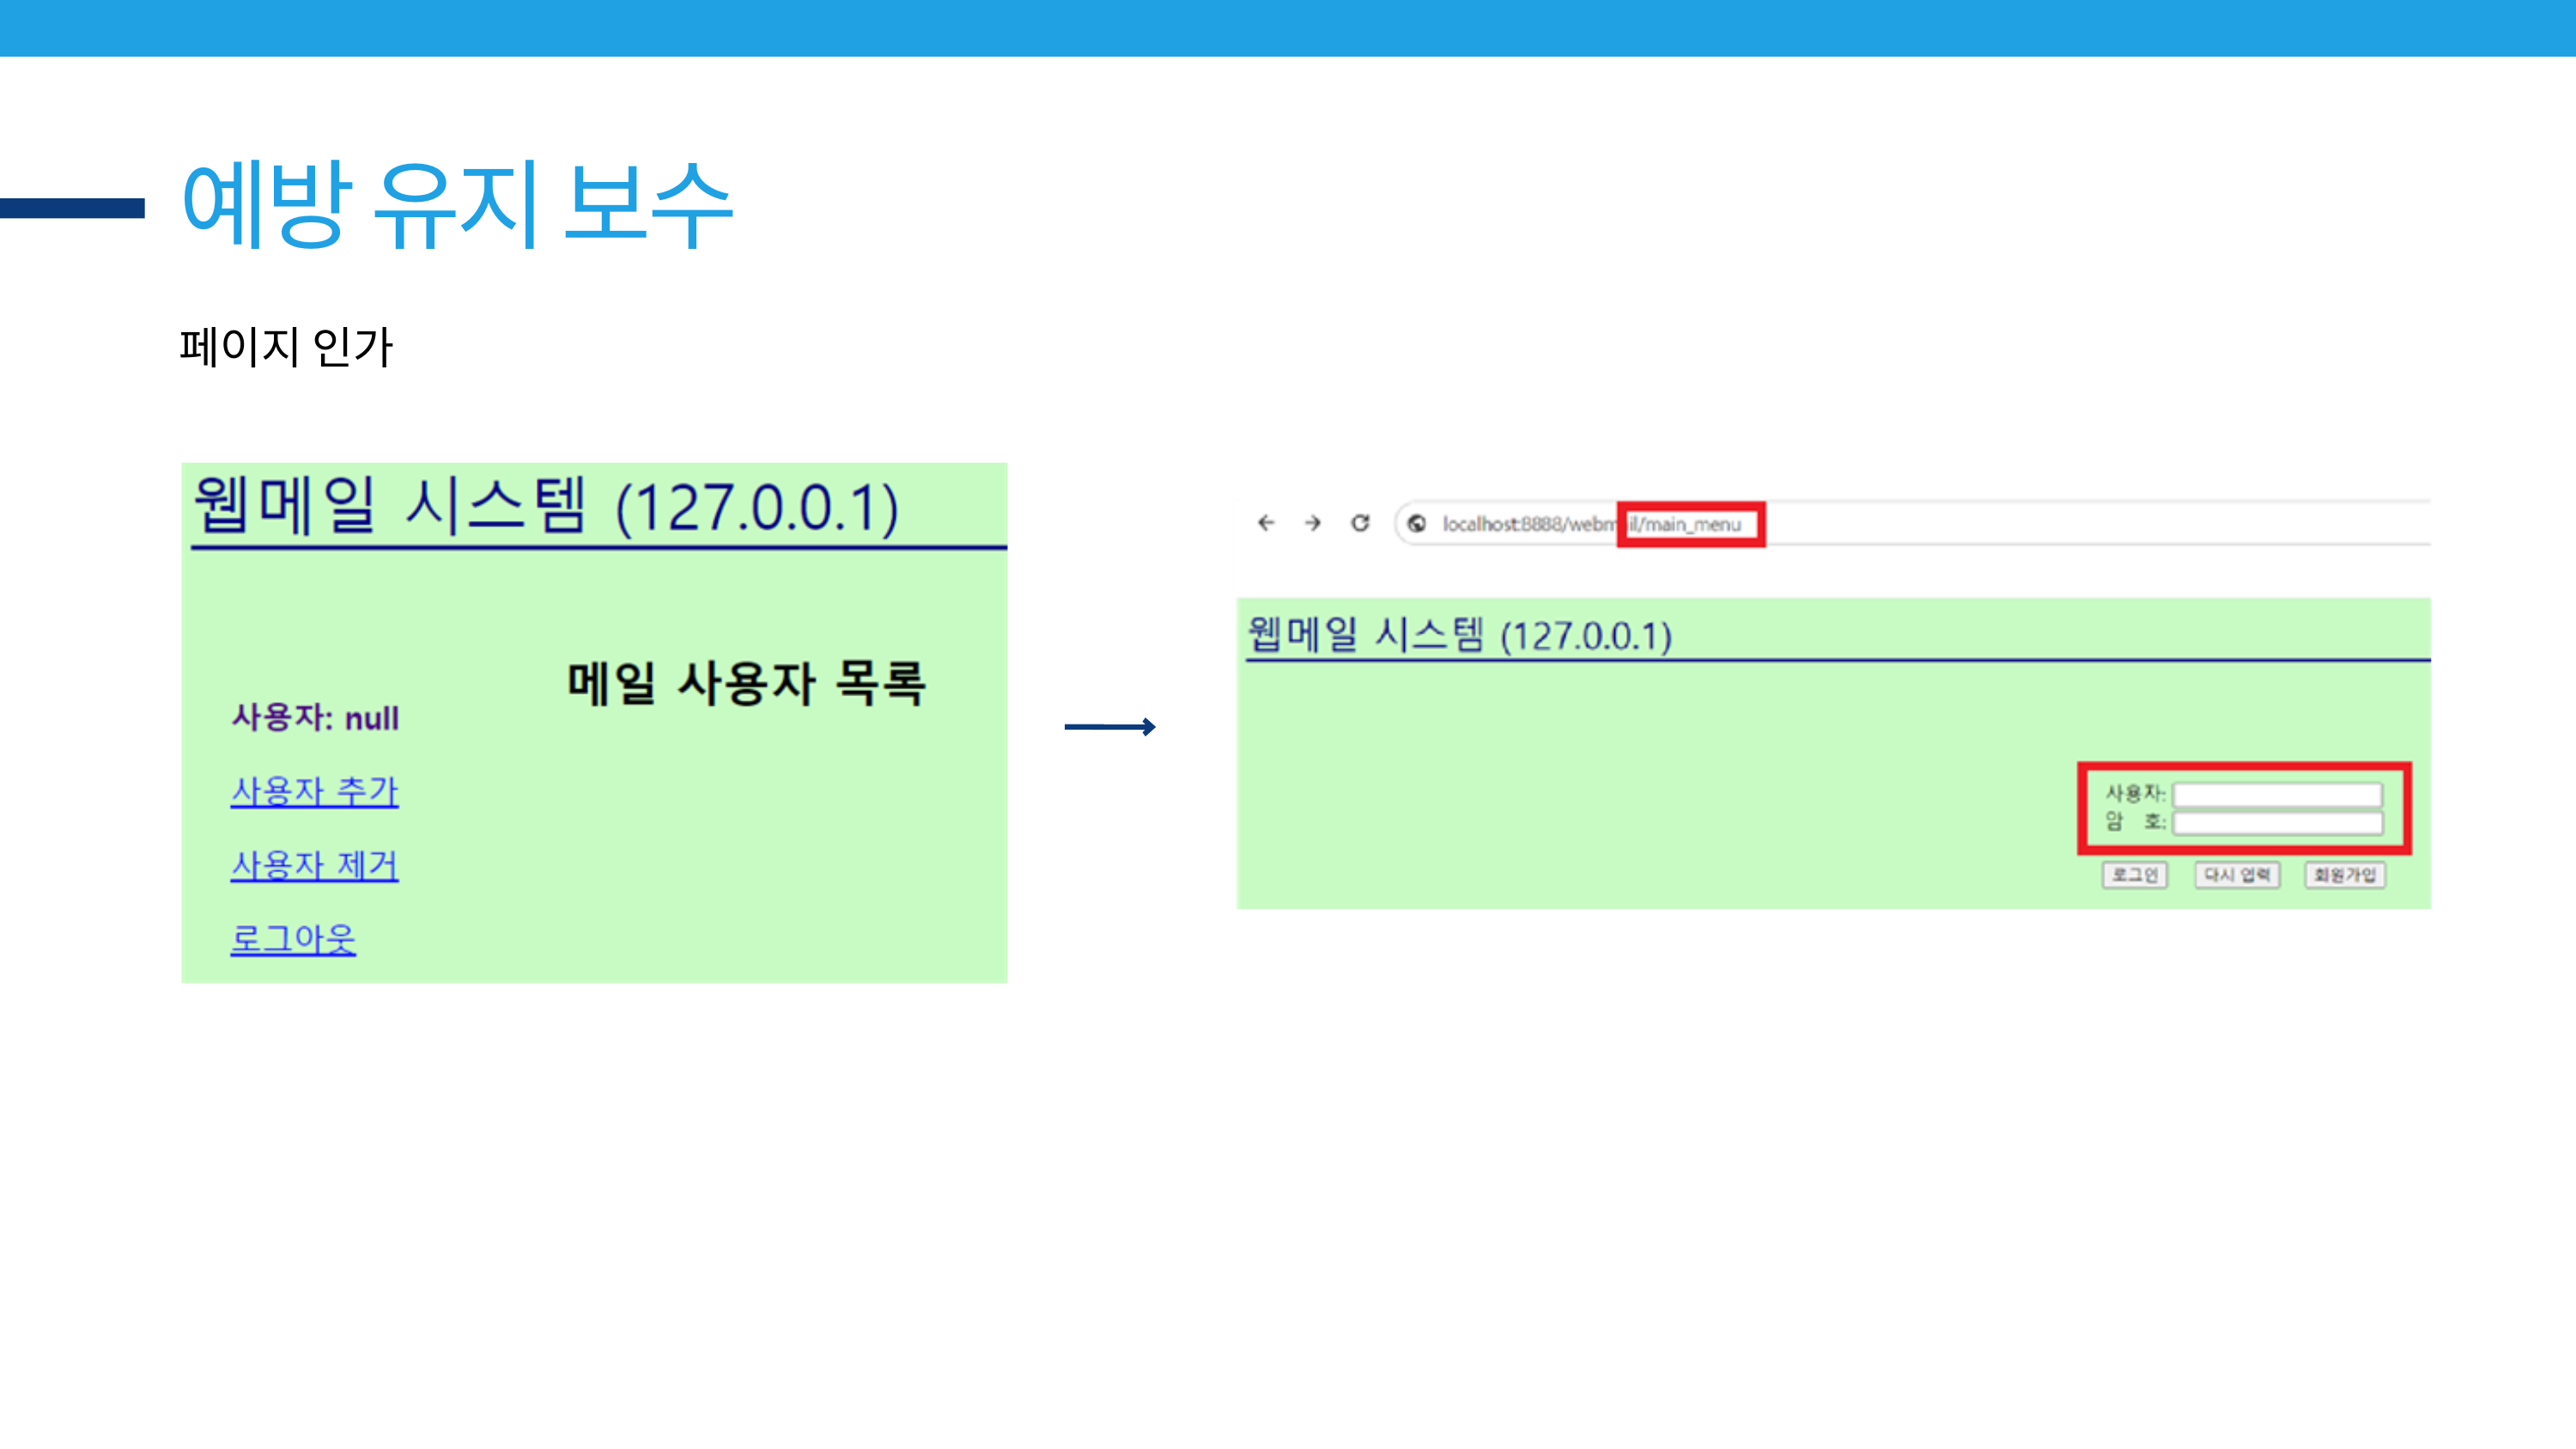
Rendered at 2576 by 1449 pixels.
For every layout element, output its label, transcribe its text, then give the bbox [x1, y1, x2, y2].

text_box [0, 0, 2576, 58]
text_box 페이지 인가 [179, 314, 891, 373]
text_box [1065, 720, 1157, 734]
text_box [179, 463, 1010, 985]
text_box [1230, 496, 2432, 909]
text_box 예방 유지 보수 [179, 142, 1111, 262]
